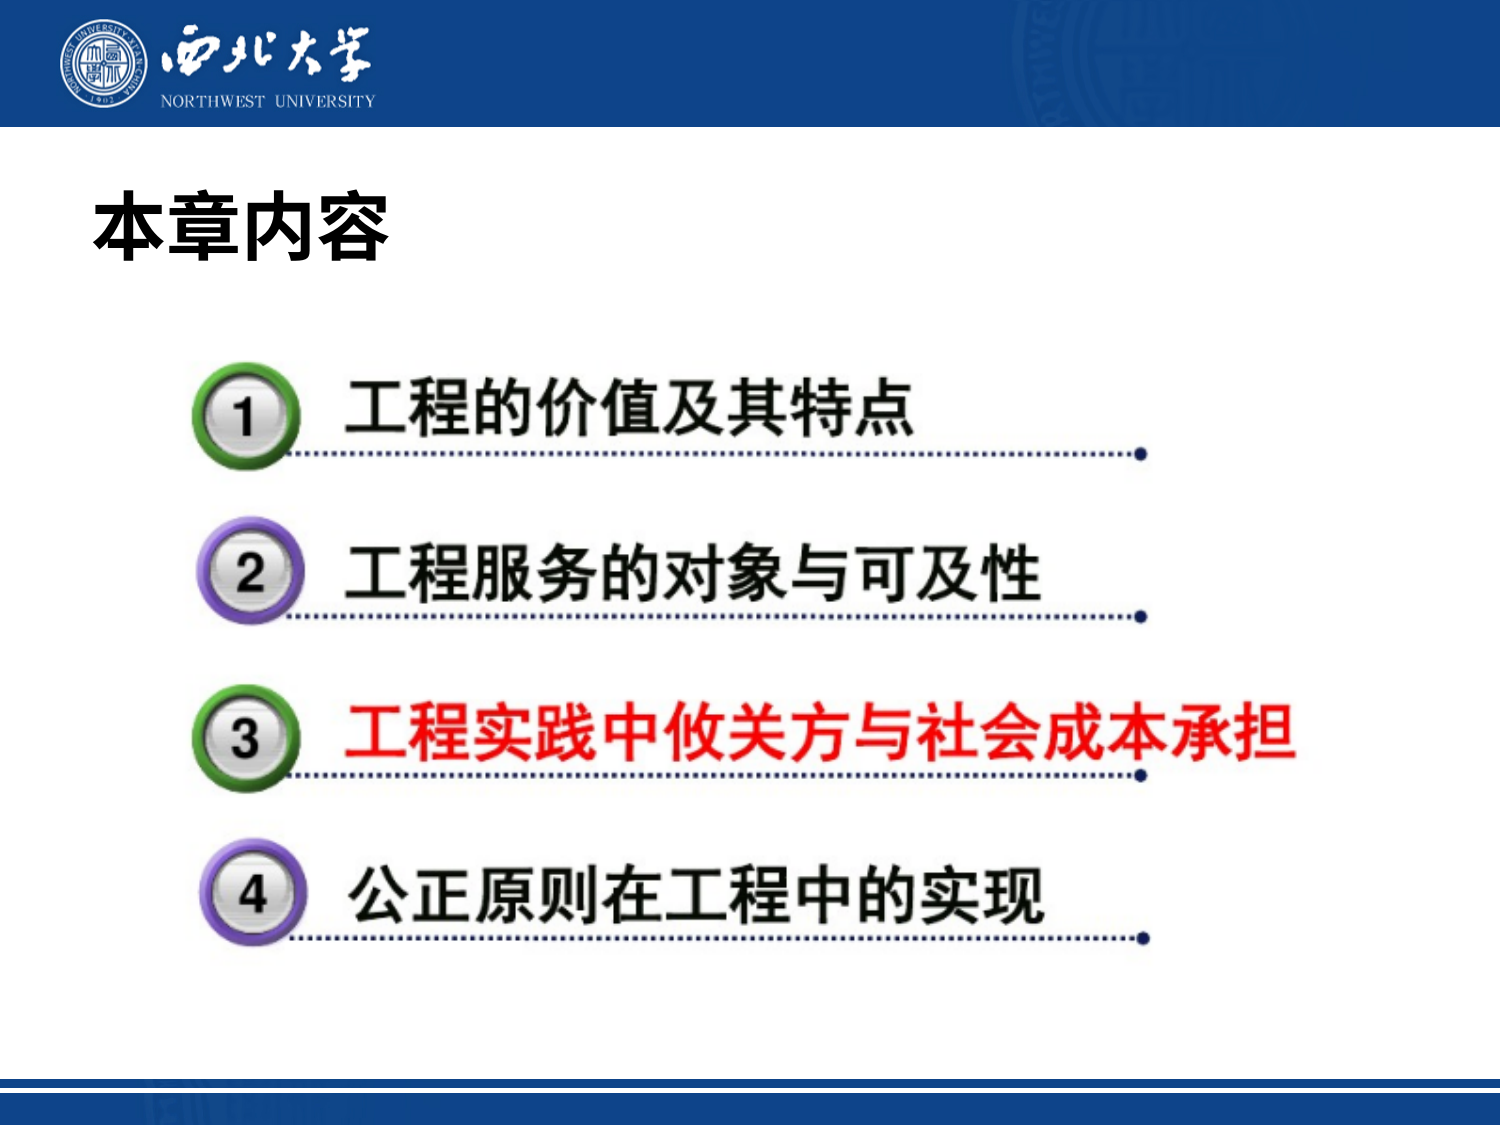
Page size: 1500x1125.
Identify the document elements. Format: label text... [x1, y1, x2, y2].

picture [0, 0, 1500, 127]
picture [151, 312, 1344, 988]
picture [0, 1093, 1500, 1125]
picture [0, 1079, 1500, 1088]
text_box 本章内容 [77, 171, 407, 277]
